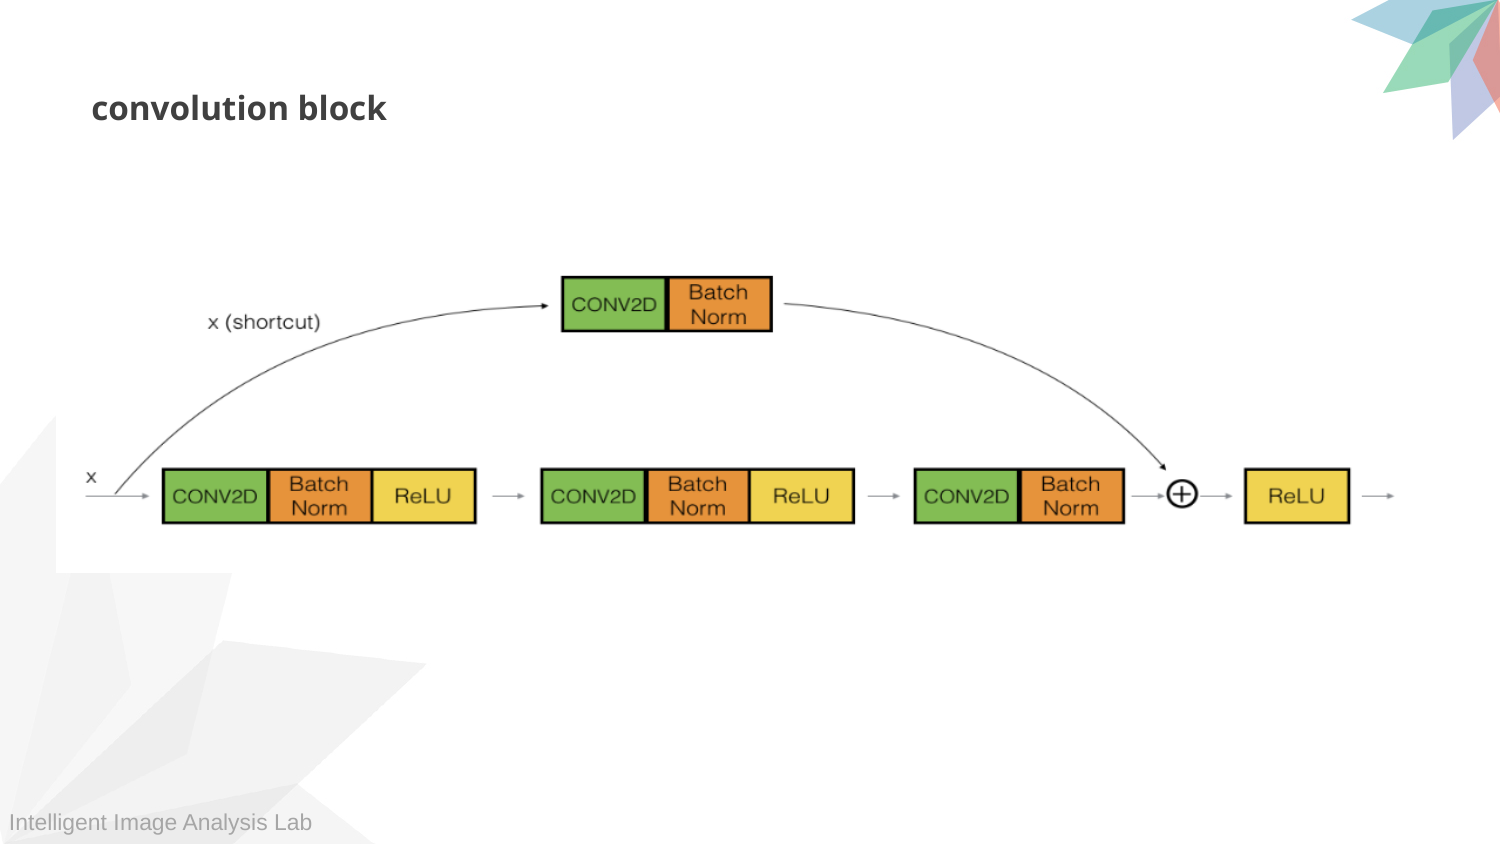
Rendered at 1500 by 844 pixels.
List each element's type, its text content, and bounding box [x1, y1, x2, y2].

picture [0, 0, 1500, 844]
text_box convolution block [76, 79, 830, 134]
